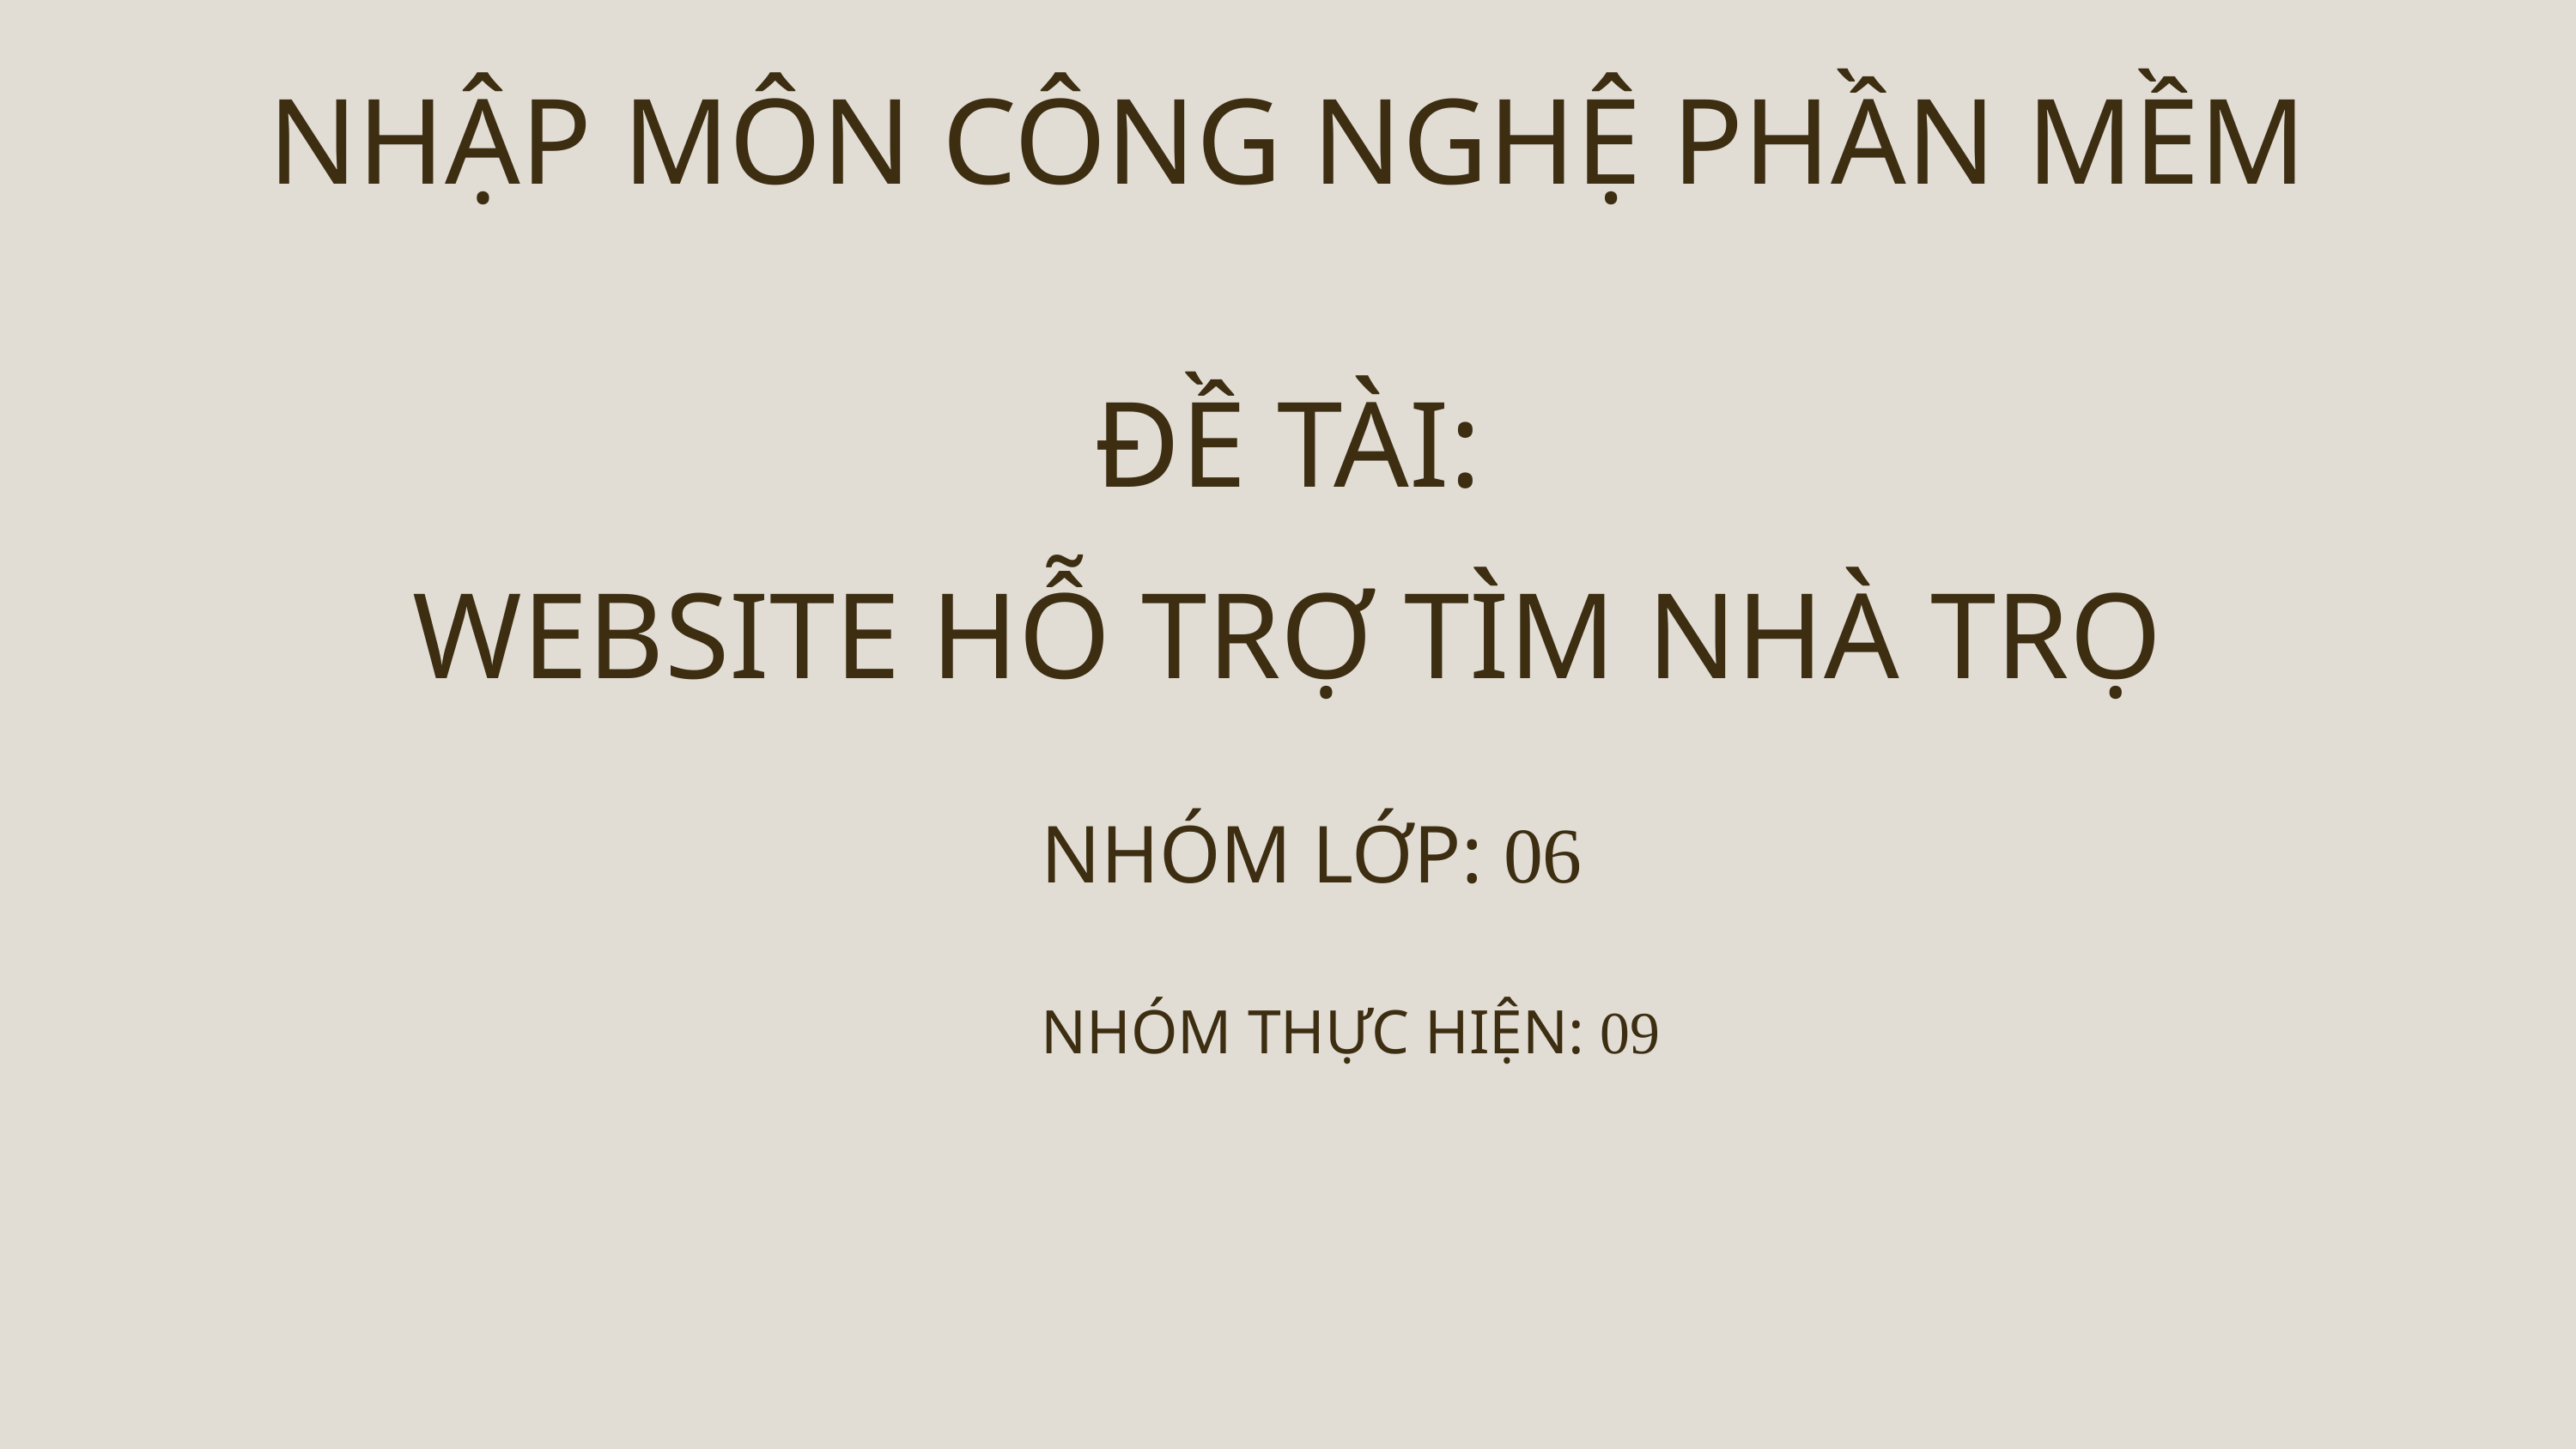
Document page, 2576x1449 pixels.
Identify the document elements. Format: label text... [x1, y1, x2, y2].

text_box NHẬP MÔN CÔNG NGHỆ PHẦN MỀM [0, 15, 2576, 208]
text_box NHÓM LỚP: 06 NHÓM THỰC HIỆN: 09 [1041, 814, 2068, 1066]
text_box ĐỀ TÀI: WEBSITE HỖ TRỢ TÌM NHÀ TRỌ [0, 318, 2576, 703]
